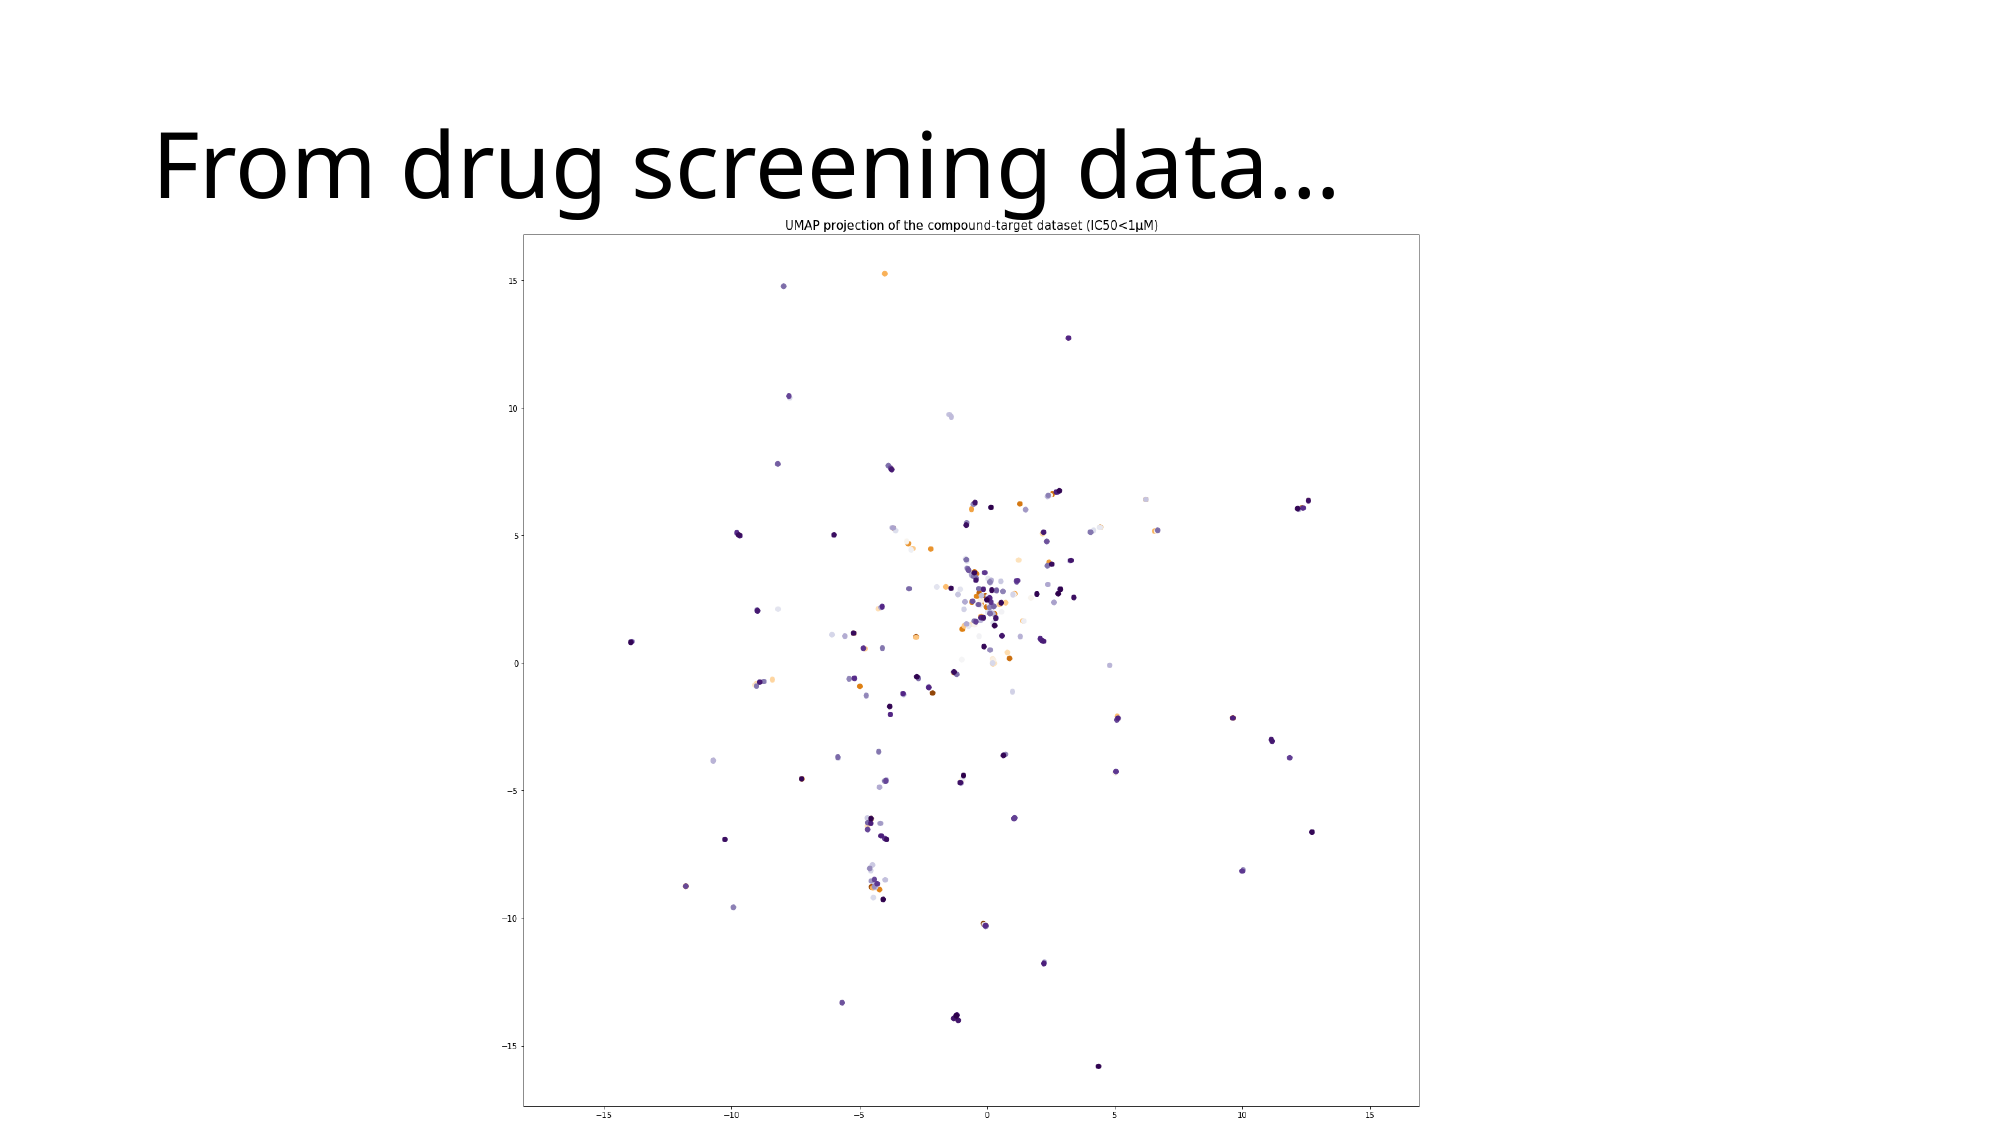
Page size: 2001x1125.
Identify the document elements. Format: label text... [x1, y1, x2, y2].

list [494, 214, 1424, 1125]
title From drug screening data… [137, 59, 1863, 278]
